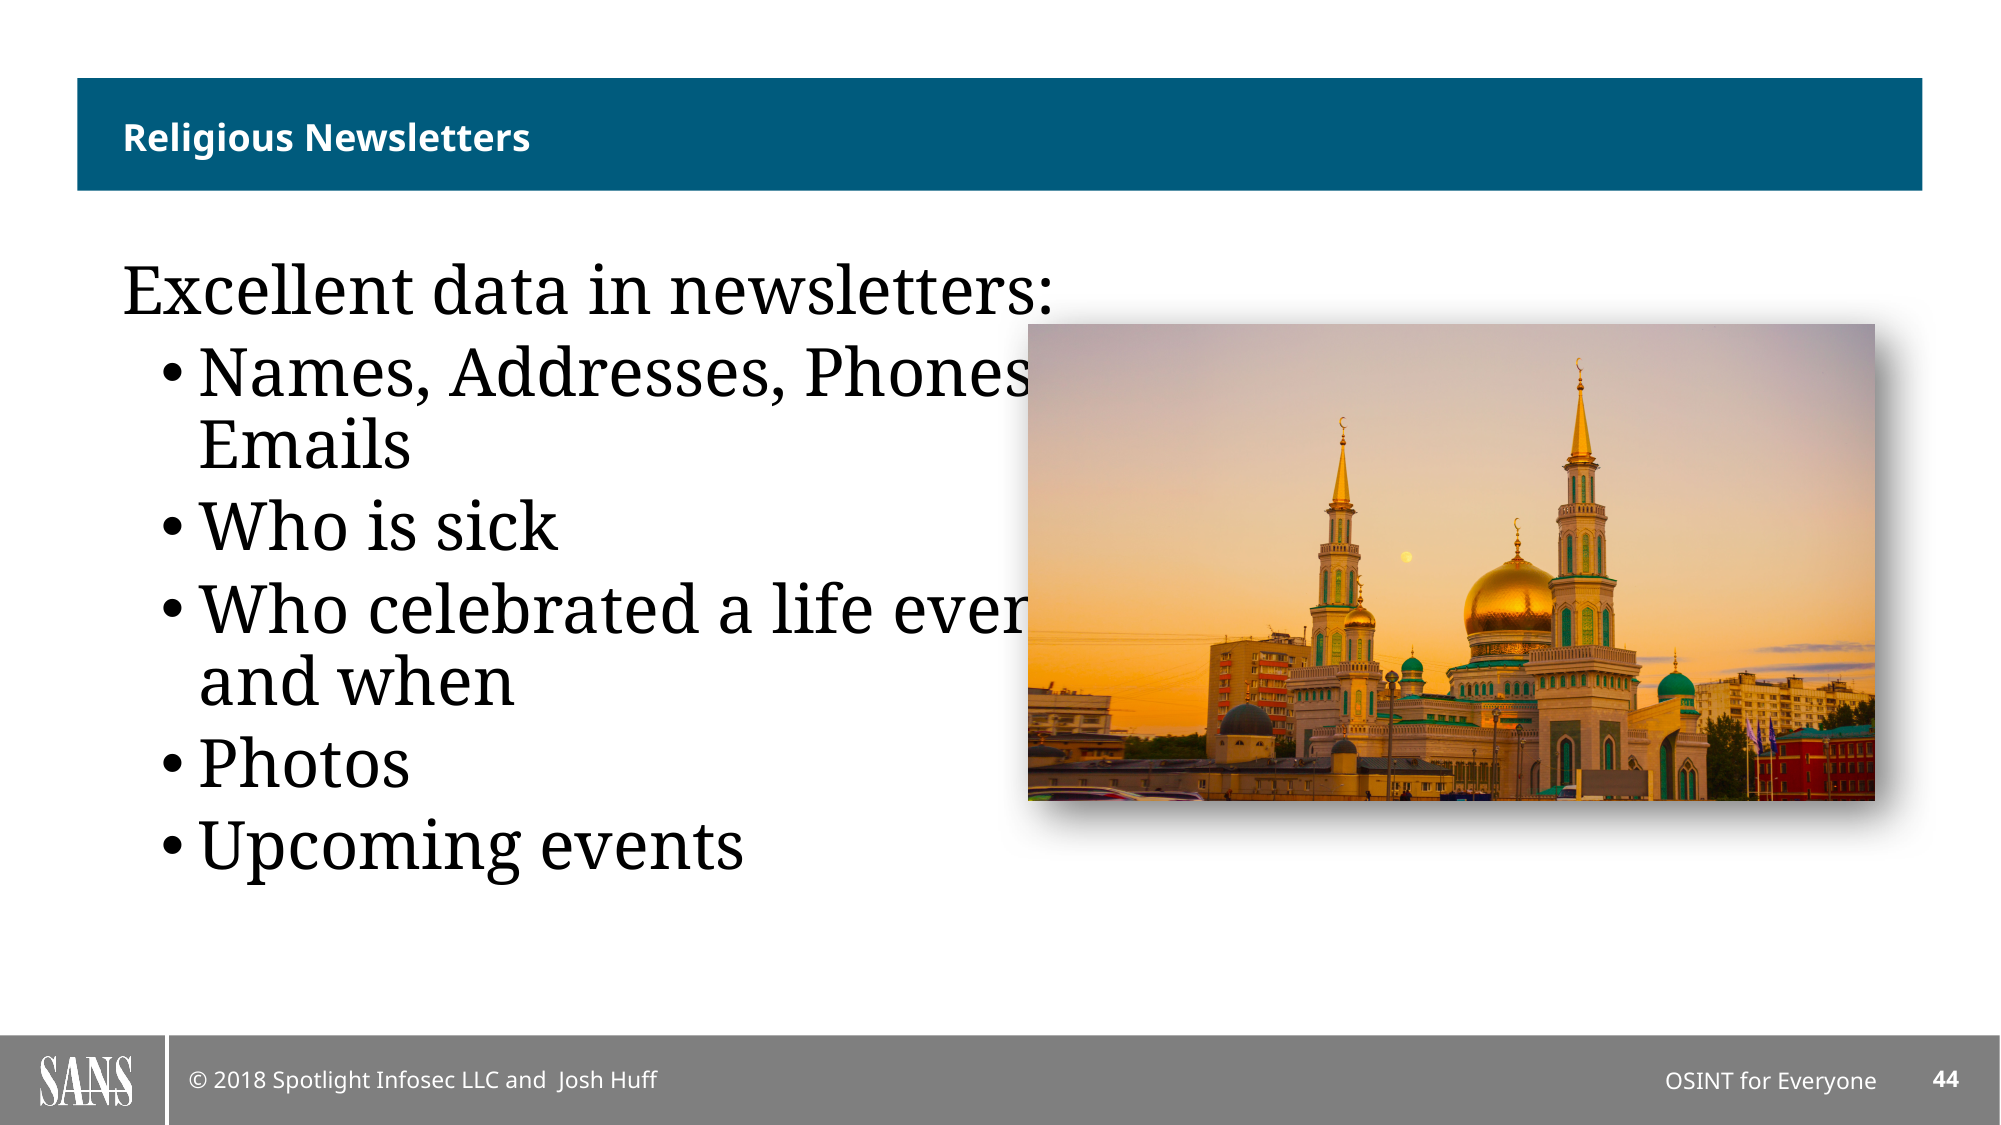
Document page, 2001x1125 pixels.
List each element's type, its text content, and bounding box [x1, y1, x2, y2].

footer OSINT for Everyone [201, 1035, 1892, 1125]
slide_number 44 [1892, 1035, 2000, 1125]
list Excellent data in newsletters: Names, Addresses, Phones, Emails Who is sick Who celebrated a life event and when Photos Upcoming events [107, 249, 1117, 1002]
title Religious Newsletters [107, 78, 1893, 191]
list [1028, 324, 1875, 801]
